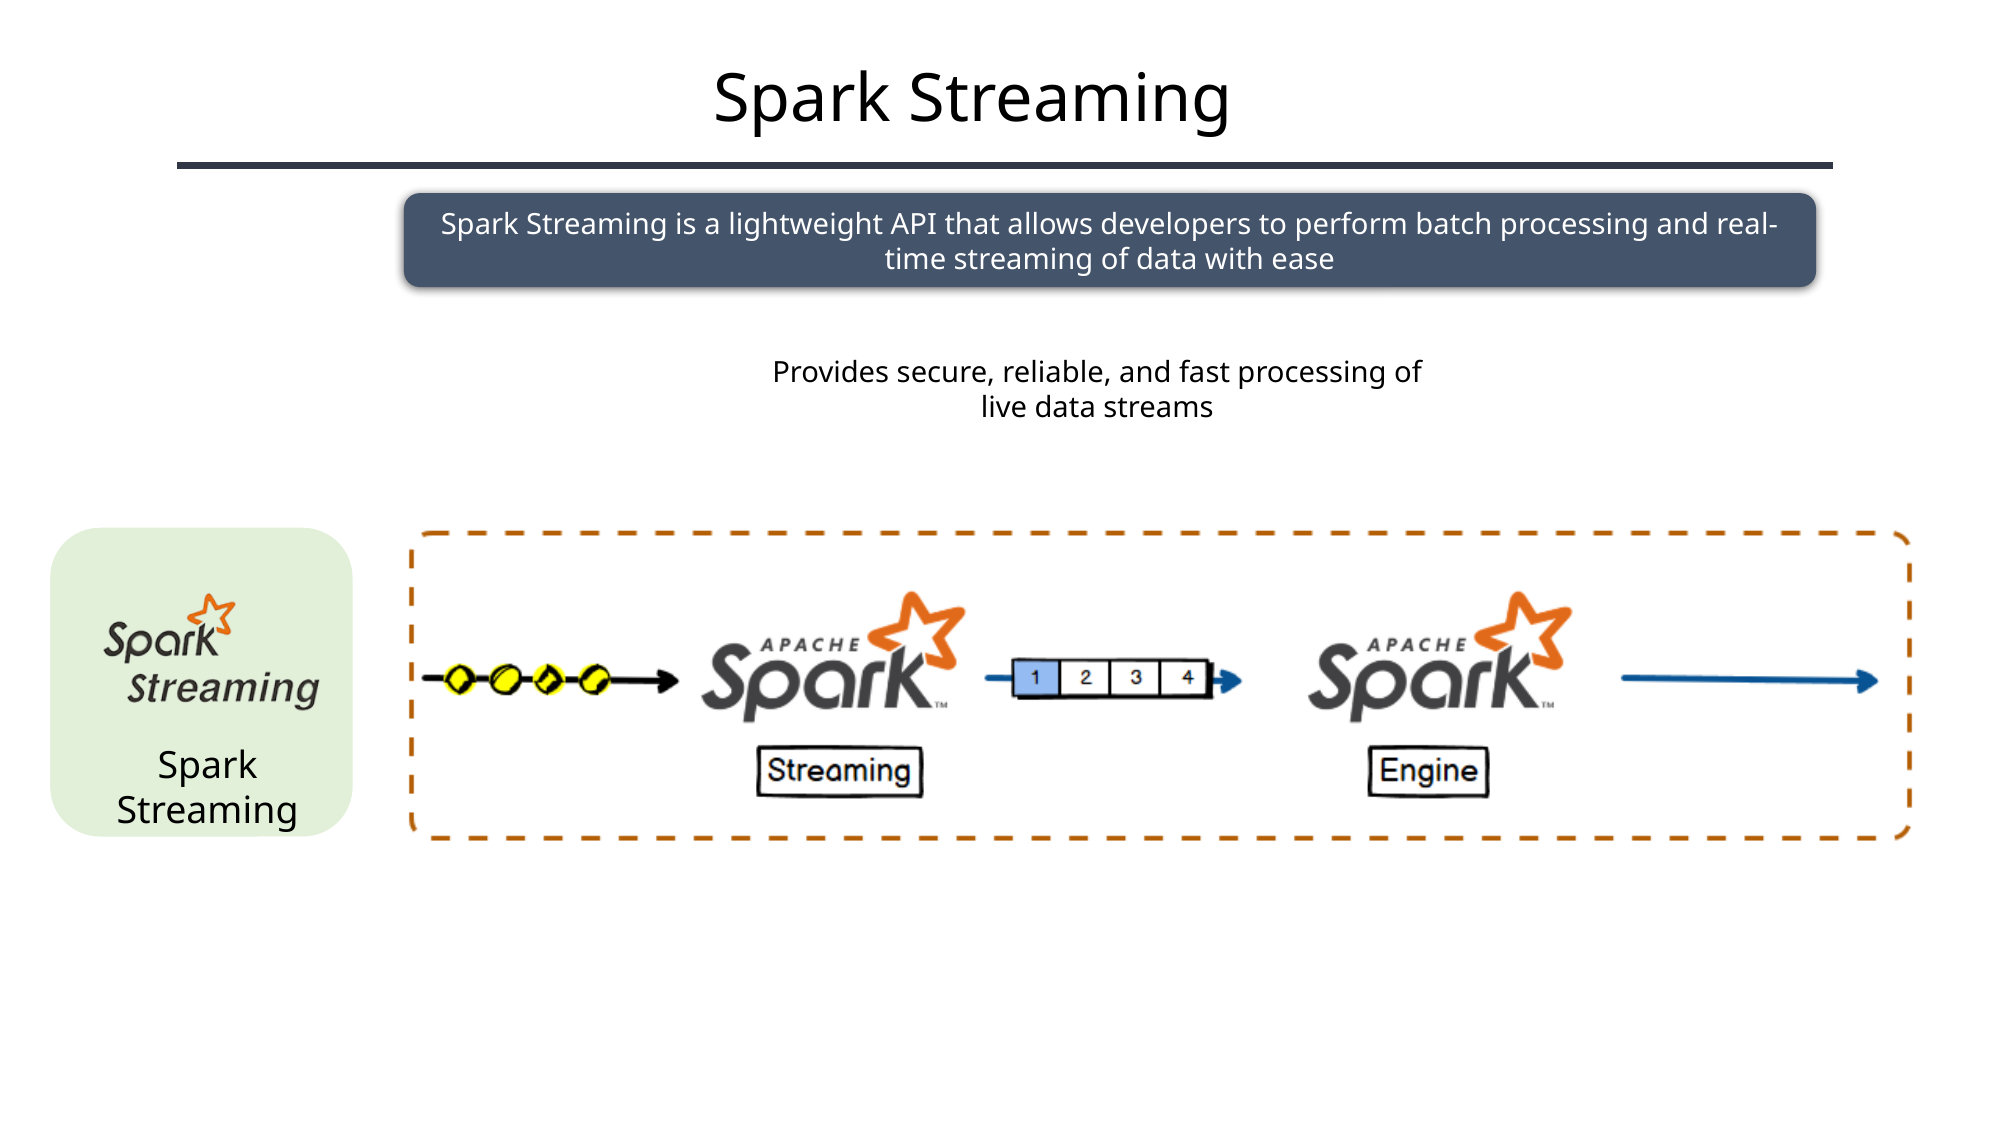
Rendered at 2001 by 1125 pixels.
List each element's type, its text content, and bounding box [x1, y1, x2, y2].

text_box Spark Streaming [256, 47, 1690, 142]
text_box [48, 526, 355, 840]
text_box Spark Streaming is a lightweight API that allows developers to perform batch processing and real-time streaming of data with ease [403, 193, 1817, 288]
picture [386, 506, 1970, 881]
text_box Provides secure, reliable, and fast processing of live data streams [741, 345, 1454, 431]
text_box [176, 161, 1834, 171]
